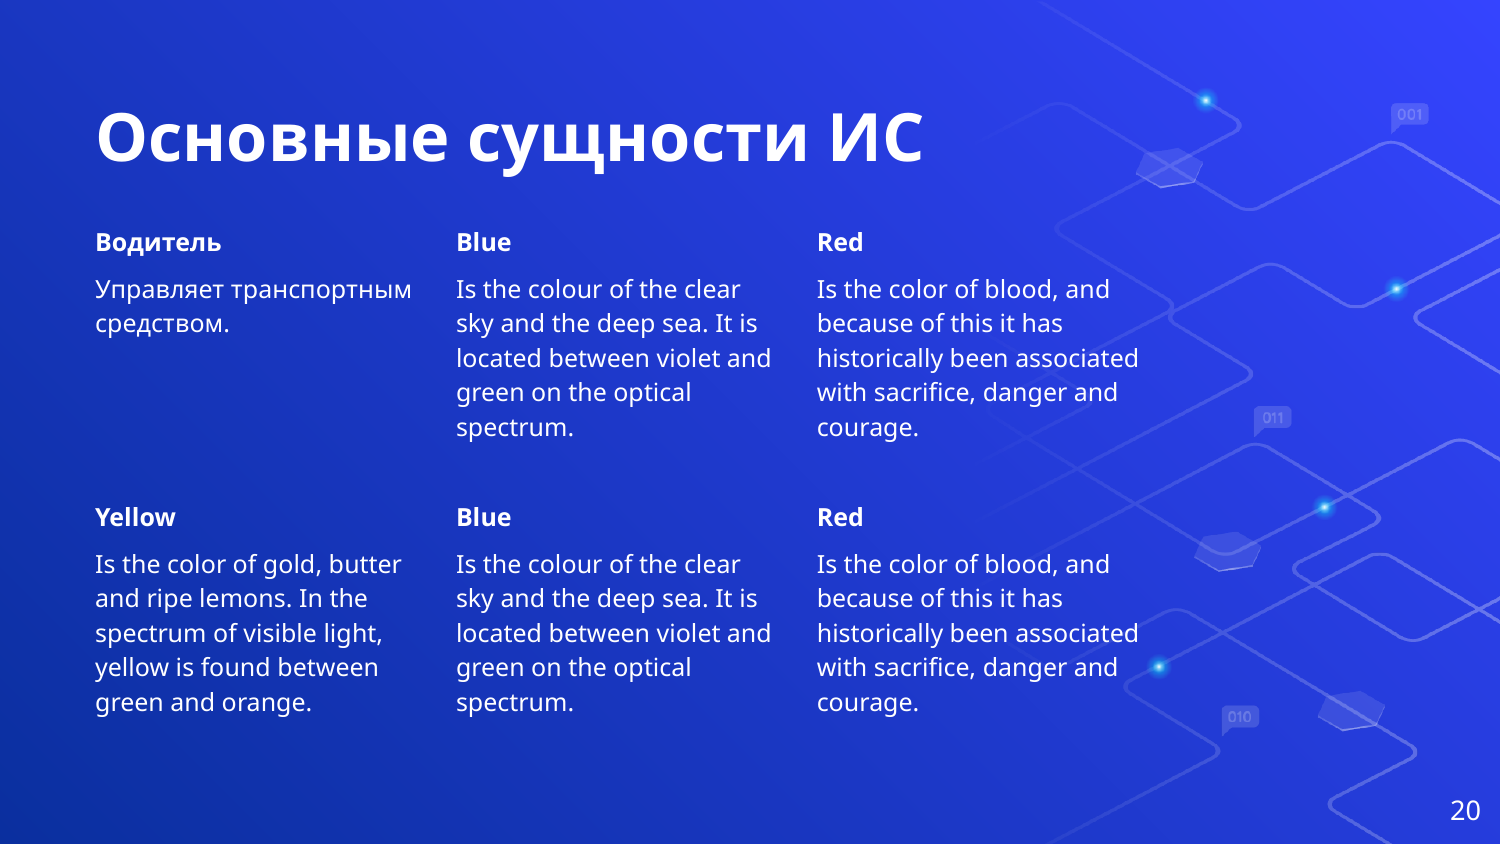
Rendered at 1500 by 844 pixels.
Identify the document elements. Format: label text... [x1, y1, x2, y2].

list Водитель Управляет транспортным средством. [95, 221, 425, 478]
list Blue Is the colour of the clear sky and the deep sea. It is located between violet and green on the optical spectrum. [456, 221, 786, 478]
title Основные сущности ИС [95, 33, 1146, 175]
slide_number 20 [1391, 779, 1482, 844]
picture [0, 0, 1500, 844]
list Yellow Is the color of gold, butter and ripe lemons. In the spectrum of visible light, yellow is found between green and orange. [95, 496, 425, 753]
list Blue Is the colour of the clear sky and the deep sea. It is located between violet and green on the optical spectrum. [456, 496, 786, 753]
list Red Is the color of blood, and because of this it has historically been associated with sacrifice, danger and courage. [816, 496, 1146, 753]
list Red Is the color of blood, and because of this it has historically been associated with sacrifice, danger and courage. [816, 221, 1146, 478]
